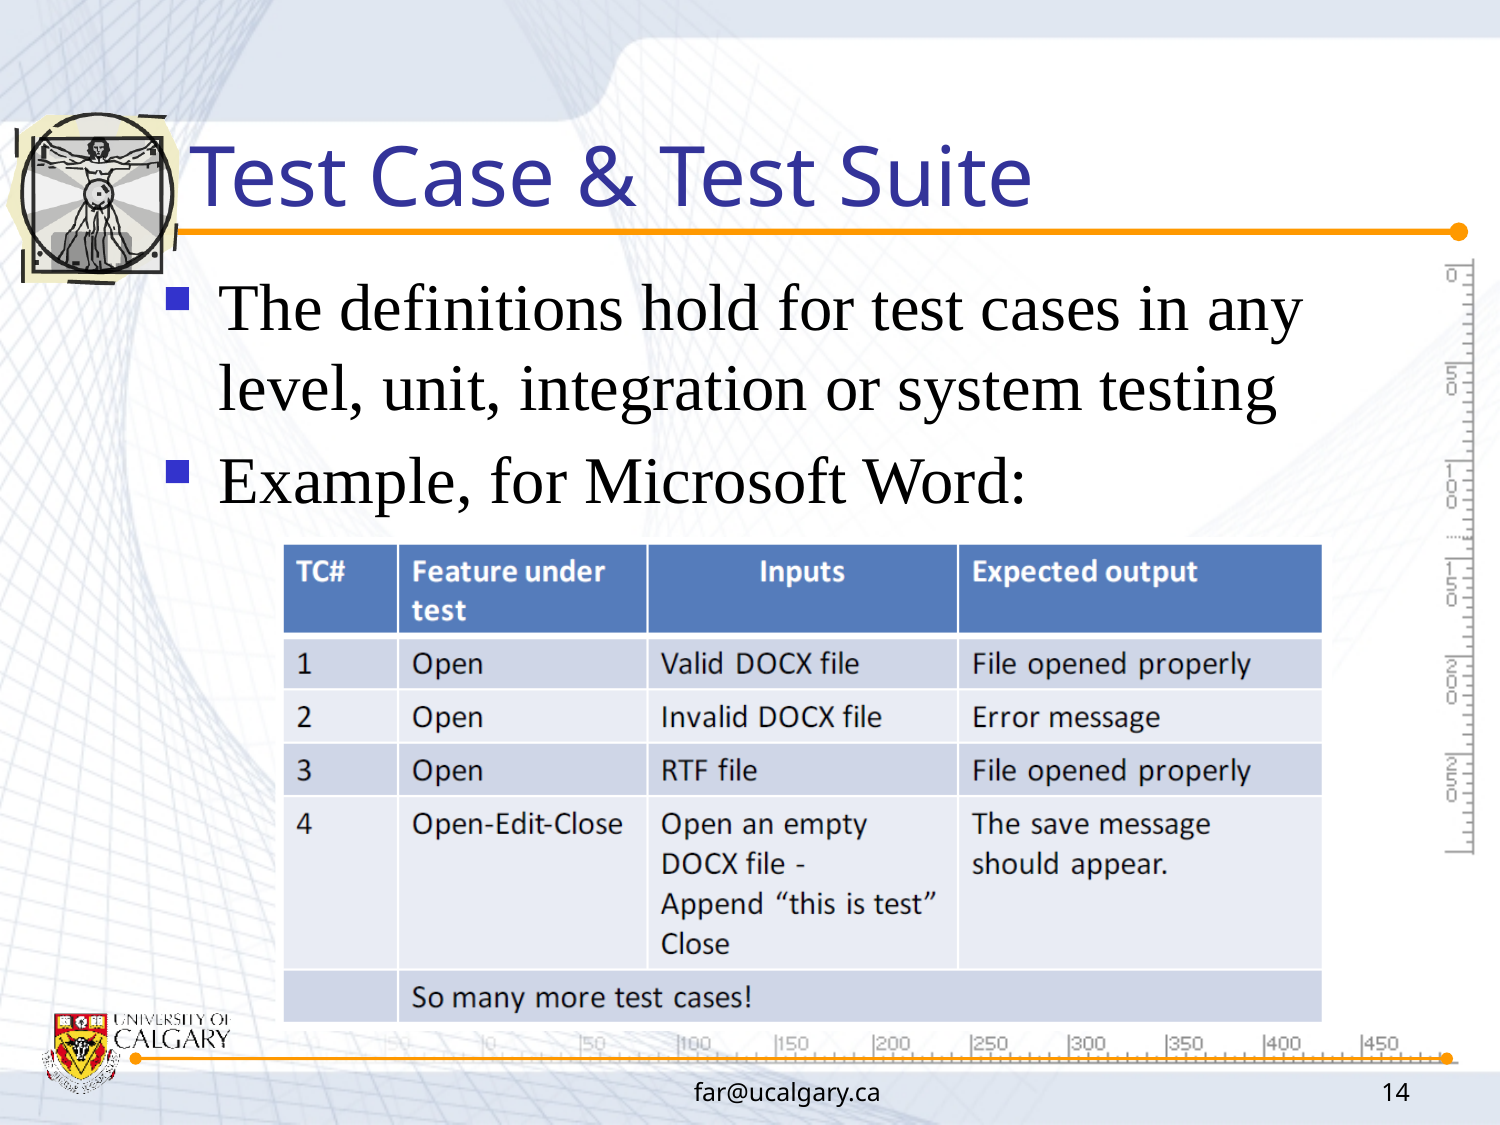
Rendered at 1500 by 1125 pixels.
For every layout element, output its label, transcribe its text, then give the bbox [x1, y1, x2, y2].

picture [0, 0, 1500, 1125]
slide_number 14 [1112, 1051, 1426, 1118]
title Test Case & Test Suite [174, 42, 1468, 231]
list The definitions hold for test cases in any level, unit, integration or system testing Example, for Microsoft Word: [147, 255, 1461, 1000]
footer far@ucalgary.ca [549, 1051, 1026, 1118]
